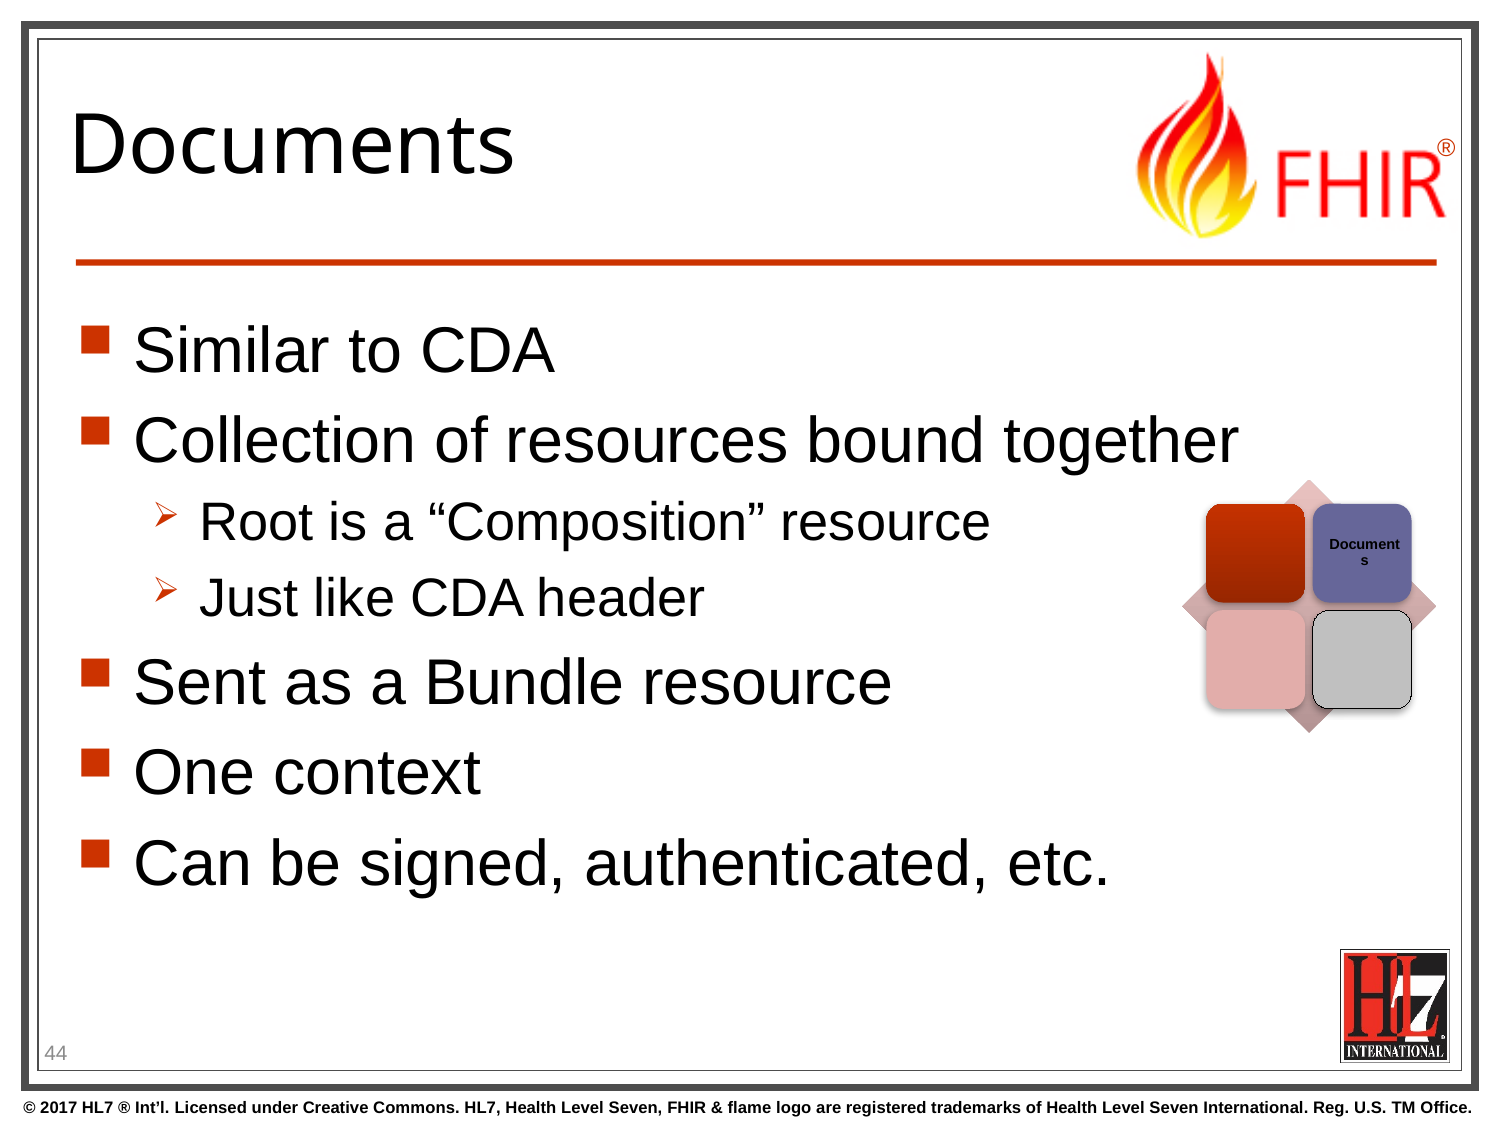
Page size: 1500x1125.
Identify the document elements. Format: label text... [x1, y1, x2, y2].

slide_number 44 [29, 1034, 148, 1071]
title Documents [53, 54, 1128, 244]
list Similar to CDA Collection of resources bound together Root is a “Composition” resource Just like CDA header Sent as a Bundle resource One context Can be signed, authenticated, etc. [62, 299, 1438, 1059]
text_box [1163, 479, 1455, 734]
picture [1124, 42, 1458, 249]
picture [1340, 949, 1450, 1063]
